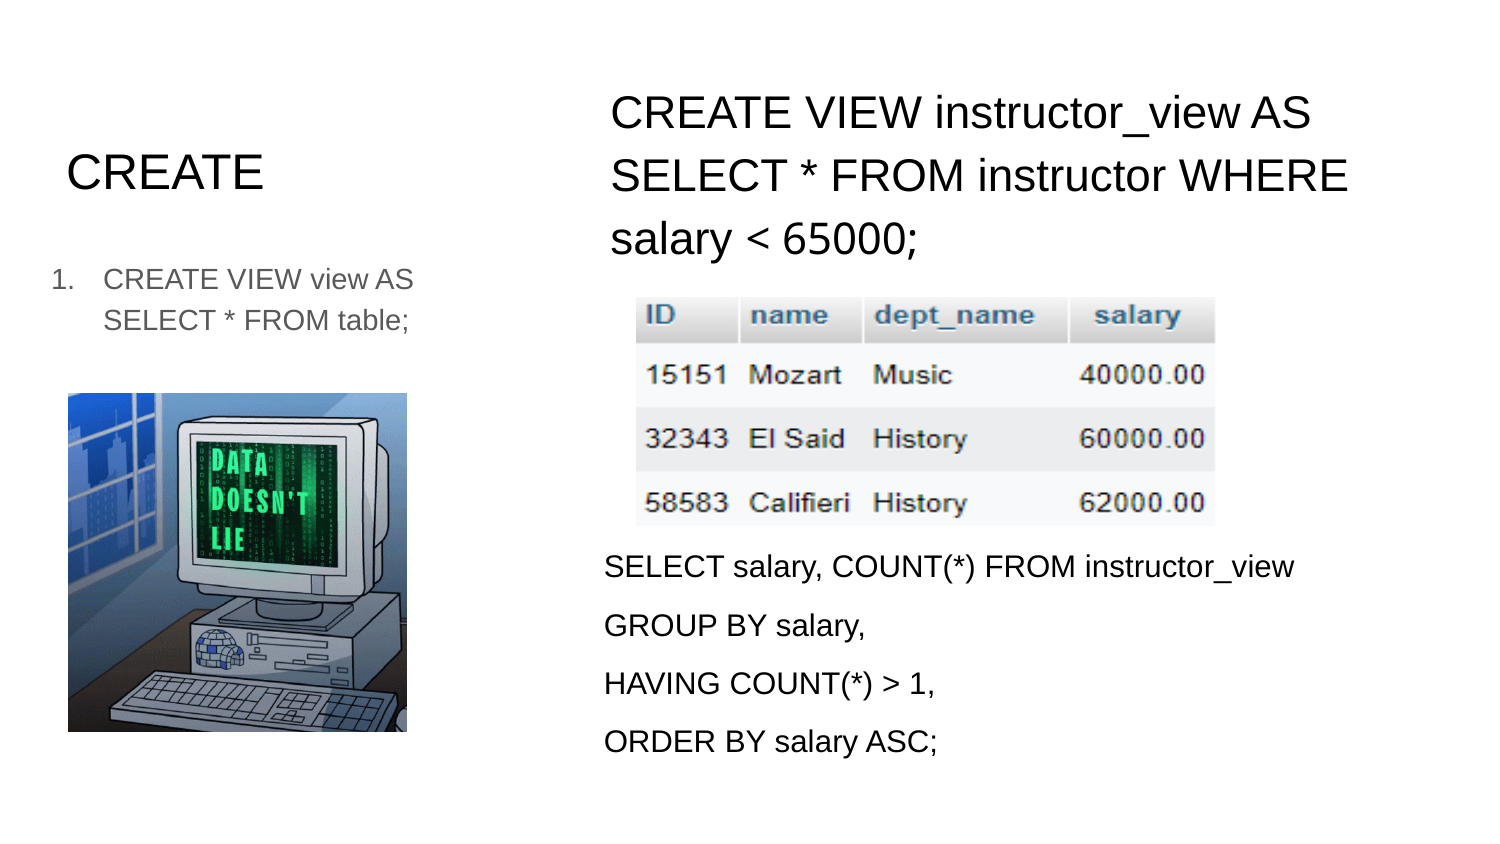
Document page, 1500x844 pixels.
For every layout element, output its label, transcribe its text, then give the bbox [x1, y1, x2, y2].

picture [635, 297, 1219, 526]
title CREATE [51, 91, 512, 216]
text_box CREATE VIEW instructor_view AS SELECT * FROM instructor WHERE salary < 65000; [595, 59, 1449, 320]
picture [68, 393, 408, 733]
list CREATE VIEW view AS SELECT * FROM table; [13, 240, 519, 760]
text_box SELECT salary, COUNT(*) FROM instructor_view GROUP BY salary, HAVING COUNT(*) > 1, ORDER BY salary ASC; [588, 531, 1442, 801]
